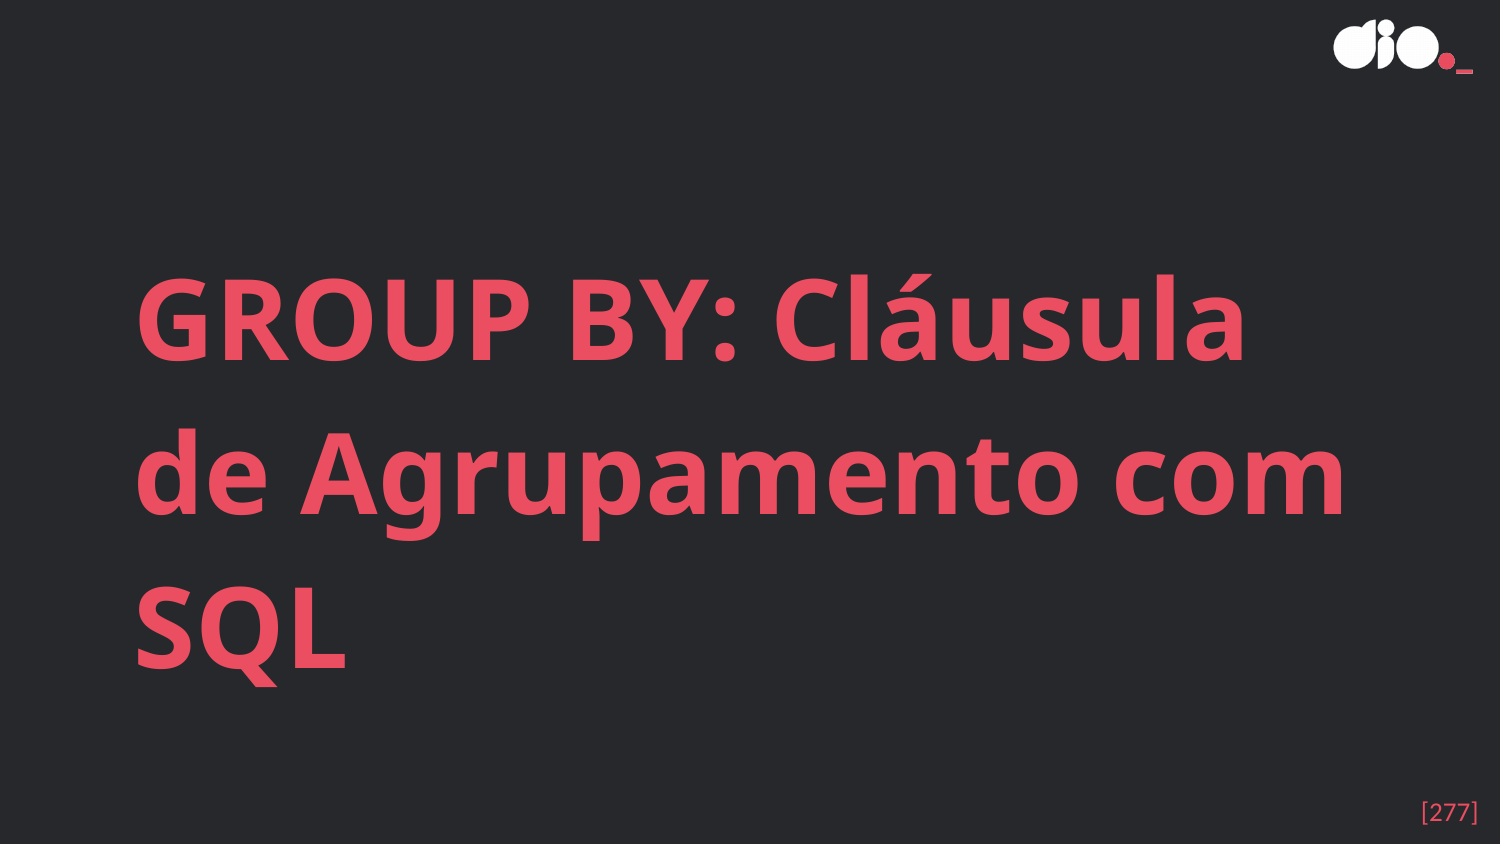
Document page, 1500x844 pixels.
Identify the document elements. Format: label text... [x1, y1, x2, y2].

picture [1332, 19, 1474, 75]
slide_number [277] [1403, 779, 1494, 844]
text_box GROUP BY: Cláusula de Agrupamento com SQL [118, 214, 1380, 576]
